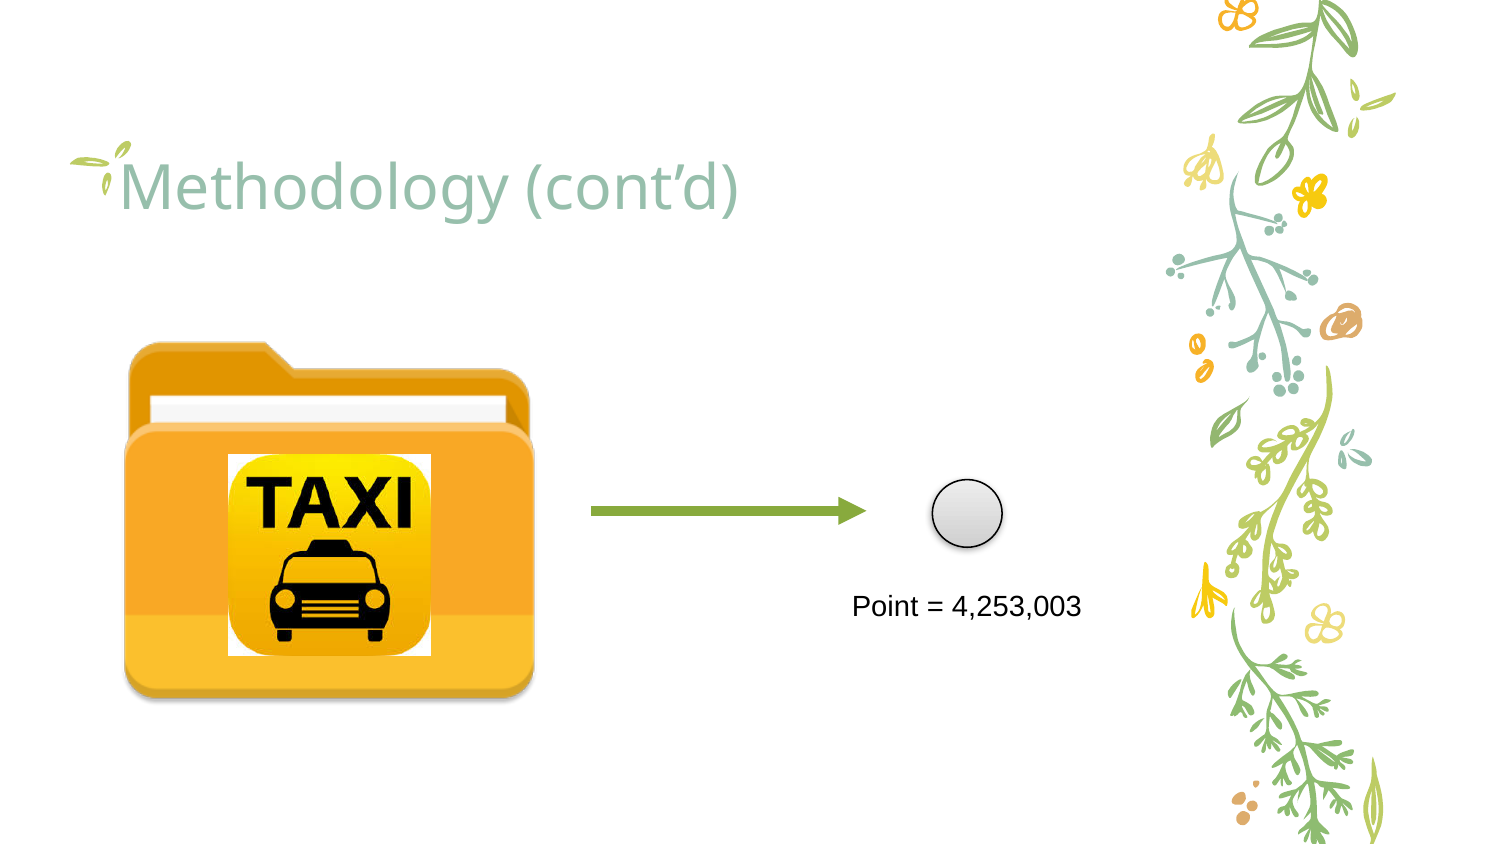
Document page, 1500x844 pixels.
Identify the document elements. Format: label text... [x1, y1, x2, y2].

text_box Point = 4,253,003 [837, 579, 1098, 630]
title Methodology (cont’d) [103, 96, 1089, 237]
picture [115, 306, 544, 734]
text_box [931, 478, 1003, 549]
